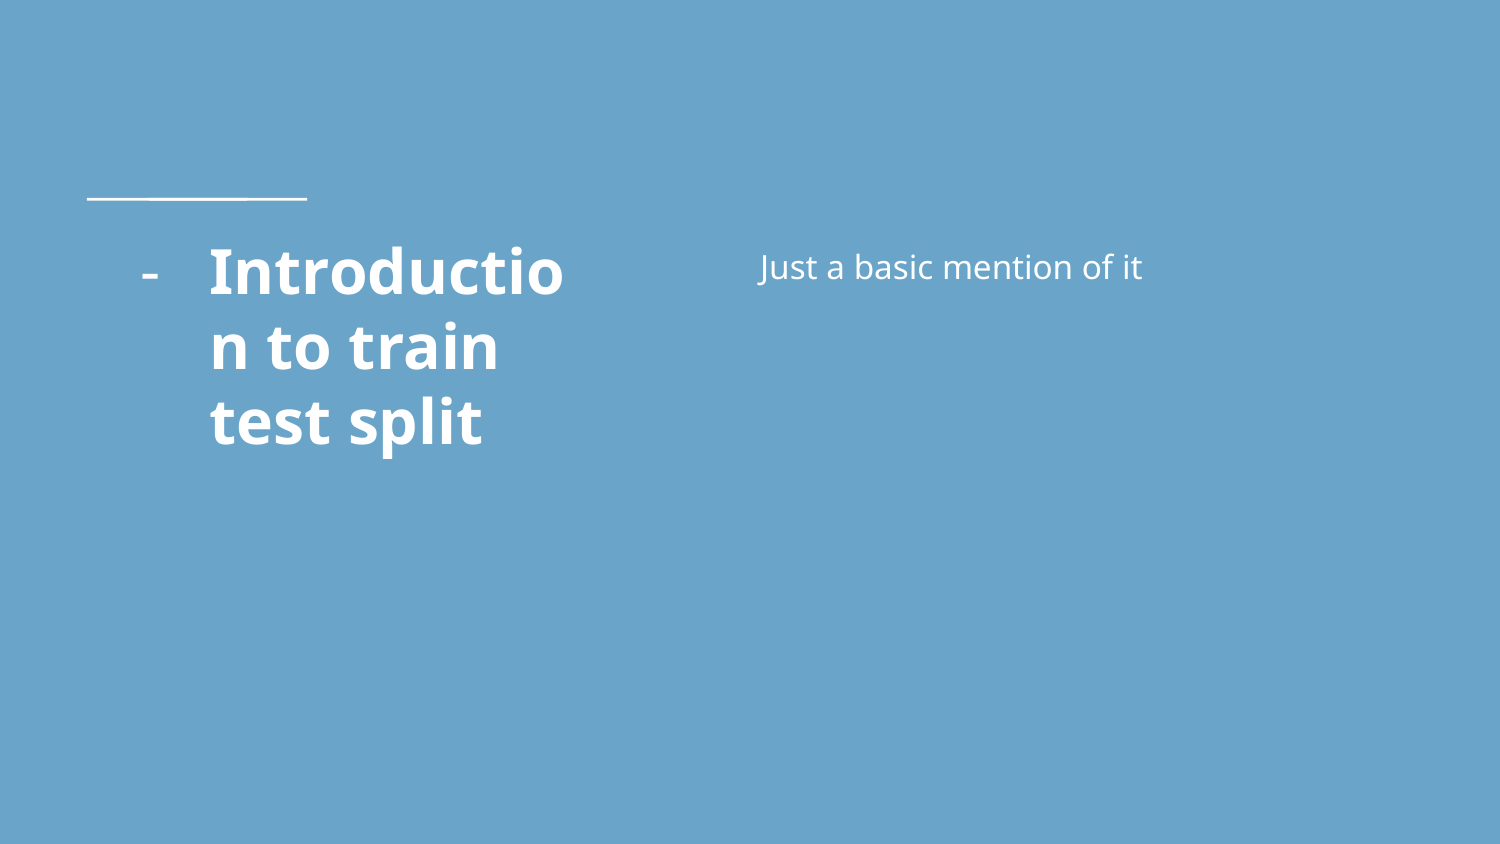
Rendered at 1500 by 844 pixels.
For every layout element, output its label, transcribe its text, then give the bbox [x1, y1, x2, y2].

subtitle Just a basic mention of it [745, 225, 1415, 760]
title Introduction to train test split [119, 216, 617, 466]
